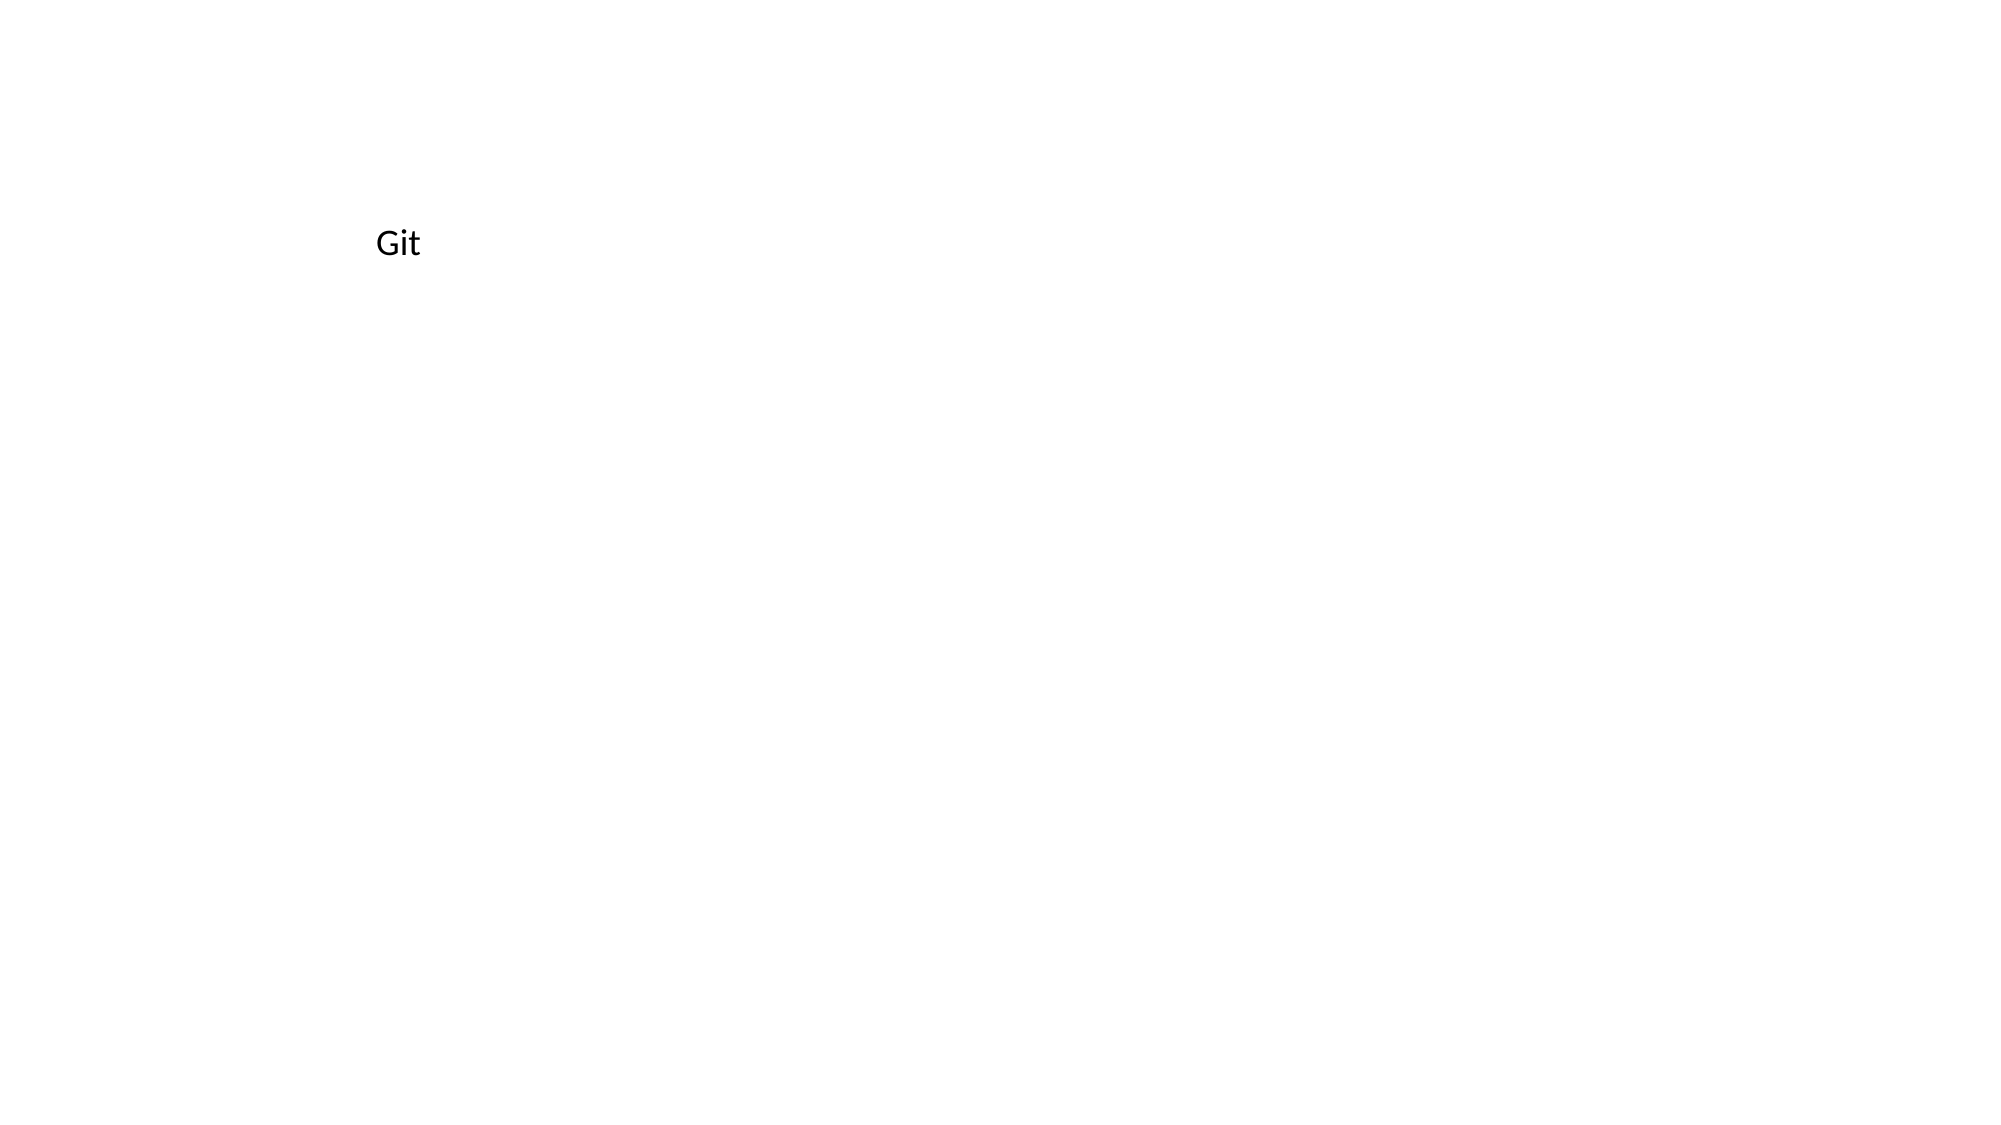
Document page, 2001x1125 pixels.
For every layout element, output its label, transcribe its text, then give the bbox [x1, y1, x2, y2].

text_box Git [361, 210, 436, 316]
